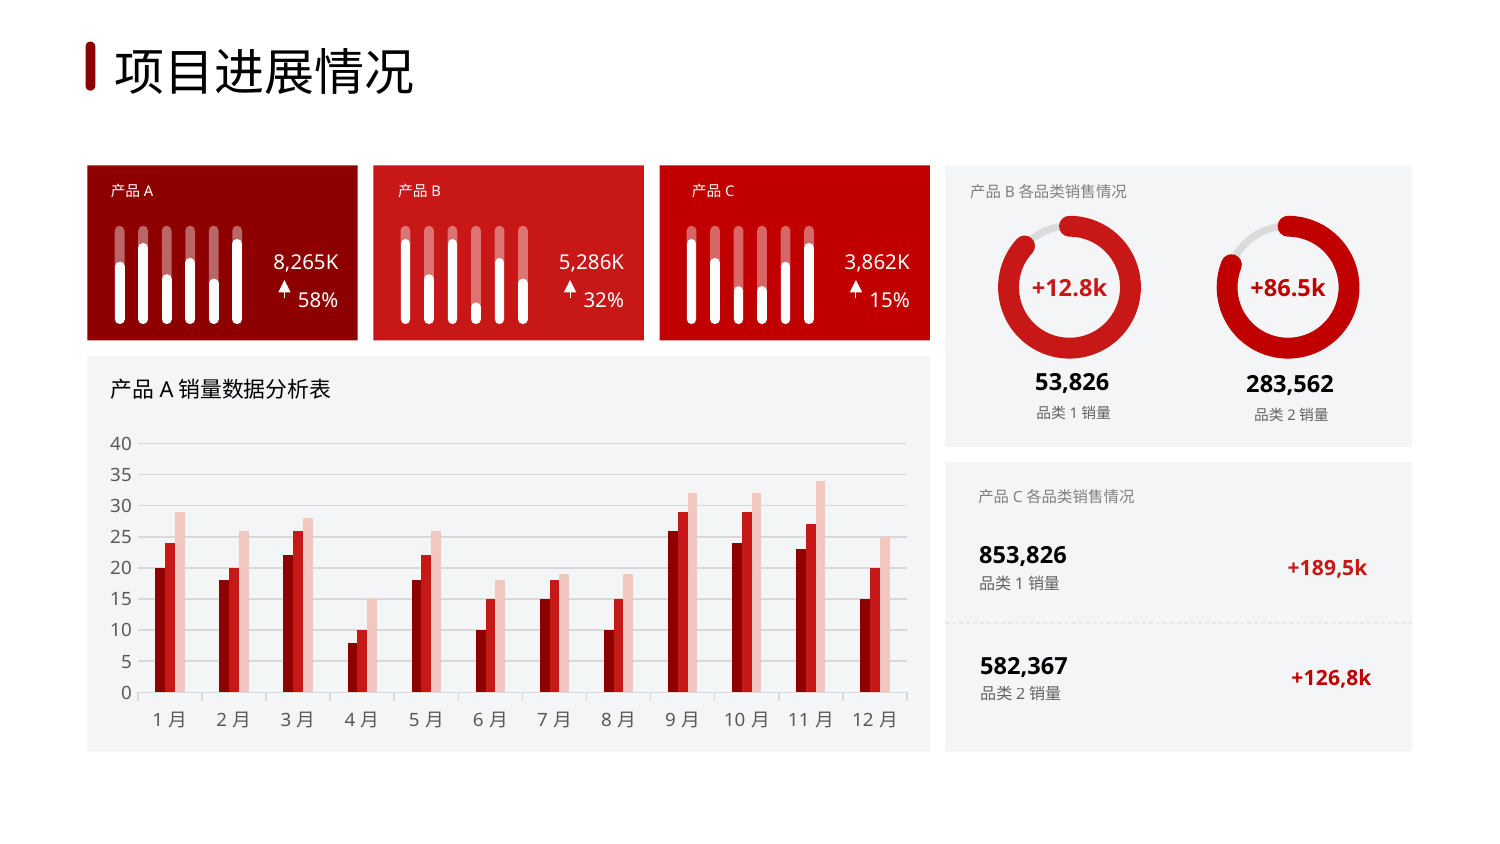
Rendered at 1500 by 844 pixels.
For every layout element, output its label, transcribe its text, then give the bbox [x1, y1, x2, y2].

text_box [944, 462, 1413, 752]
text_box 3 [471, 225, 481, 230]
text_box 3 [162, 225, 172, 230]
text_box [945, 165, 1413, 447]
text_box 3 [780, 225, 791, 230]
text_box 3 [804, 225, 814, 243]
text_box 3 [757, 225, 767, 230]
text_box 3 [400, 225, 411, 321]
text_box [84, 40, 97, 92]
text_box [372, 164, 645, 341]
text_box 3 [232, 225, 243, 243]
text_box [86, 164, 359, 341]
text_box 3 [494, 225, 505, 230]
text_box 3 [424, 225, 434, 230]
text_box 3 [733, 225, 744, 230]
text_box 3 [185, 225, 195, 230]
text_box 3 [209, 225, 219, 230]
text_box 3 [114, 225, 125, 320]
text_box 3 [518, 225, 528, 281]
text_box 3 [138, 225, 148, 230]
text_box 3 [447, 225, 458, 230]
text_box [87, 356, 930, 752]
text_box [659, 165, 930, 341]
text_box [100, 32, 430, 108]
text_box 3 [686, 225, 697, 321]
text_box 3 [710, 225, 720, 230]
chart [102, 417, 915, 733]
